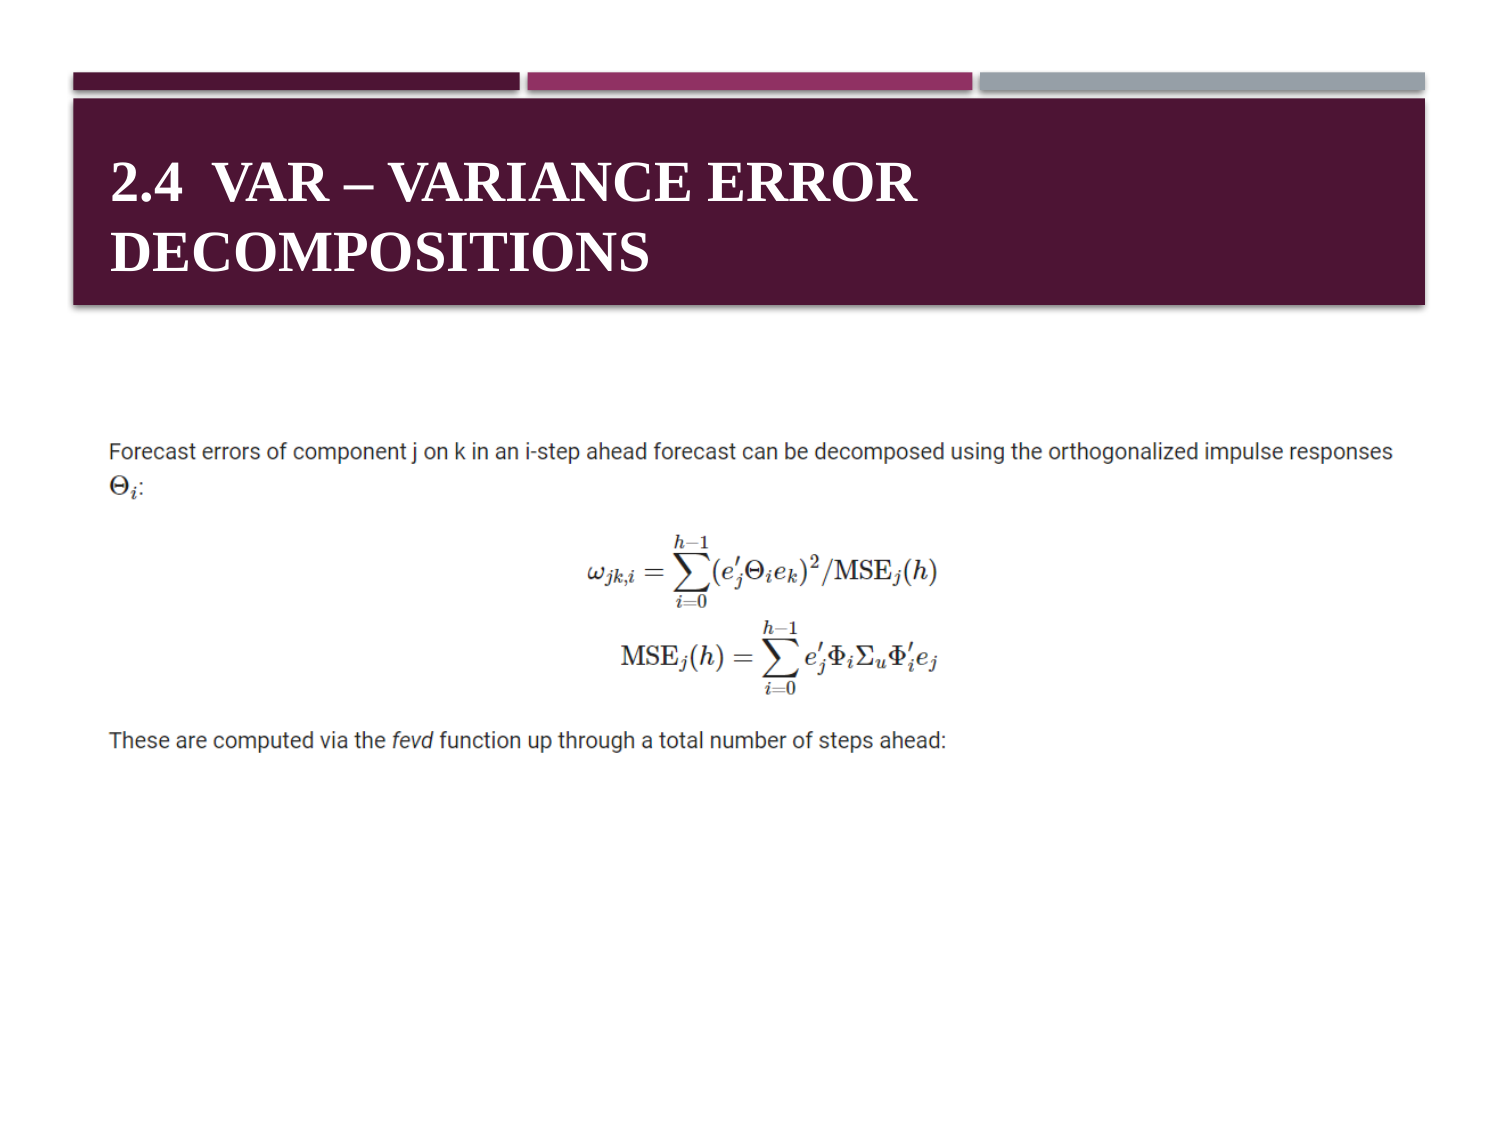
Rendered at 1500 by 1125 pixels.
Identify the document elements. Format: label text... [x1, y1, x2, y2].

picture [85, 424, 1415, 771]
title 2.4 VAR – variance error decompositions [95, 112, 1406, 291]
